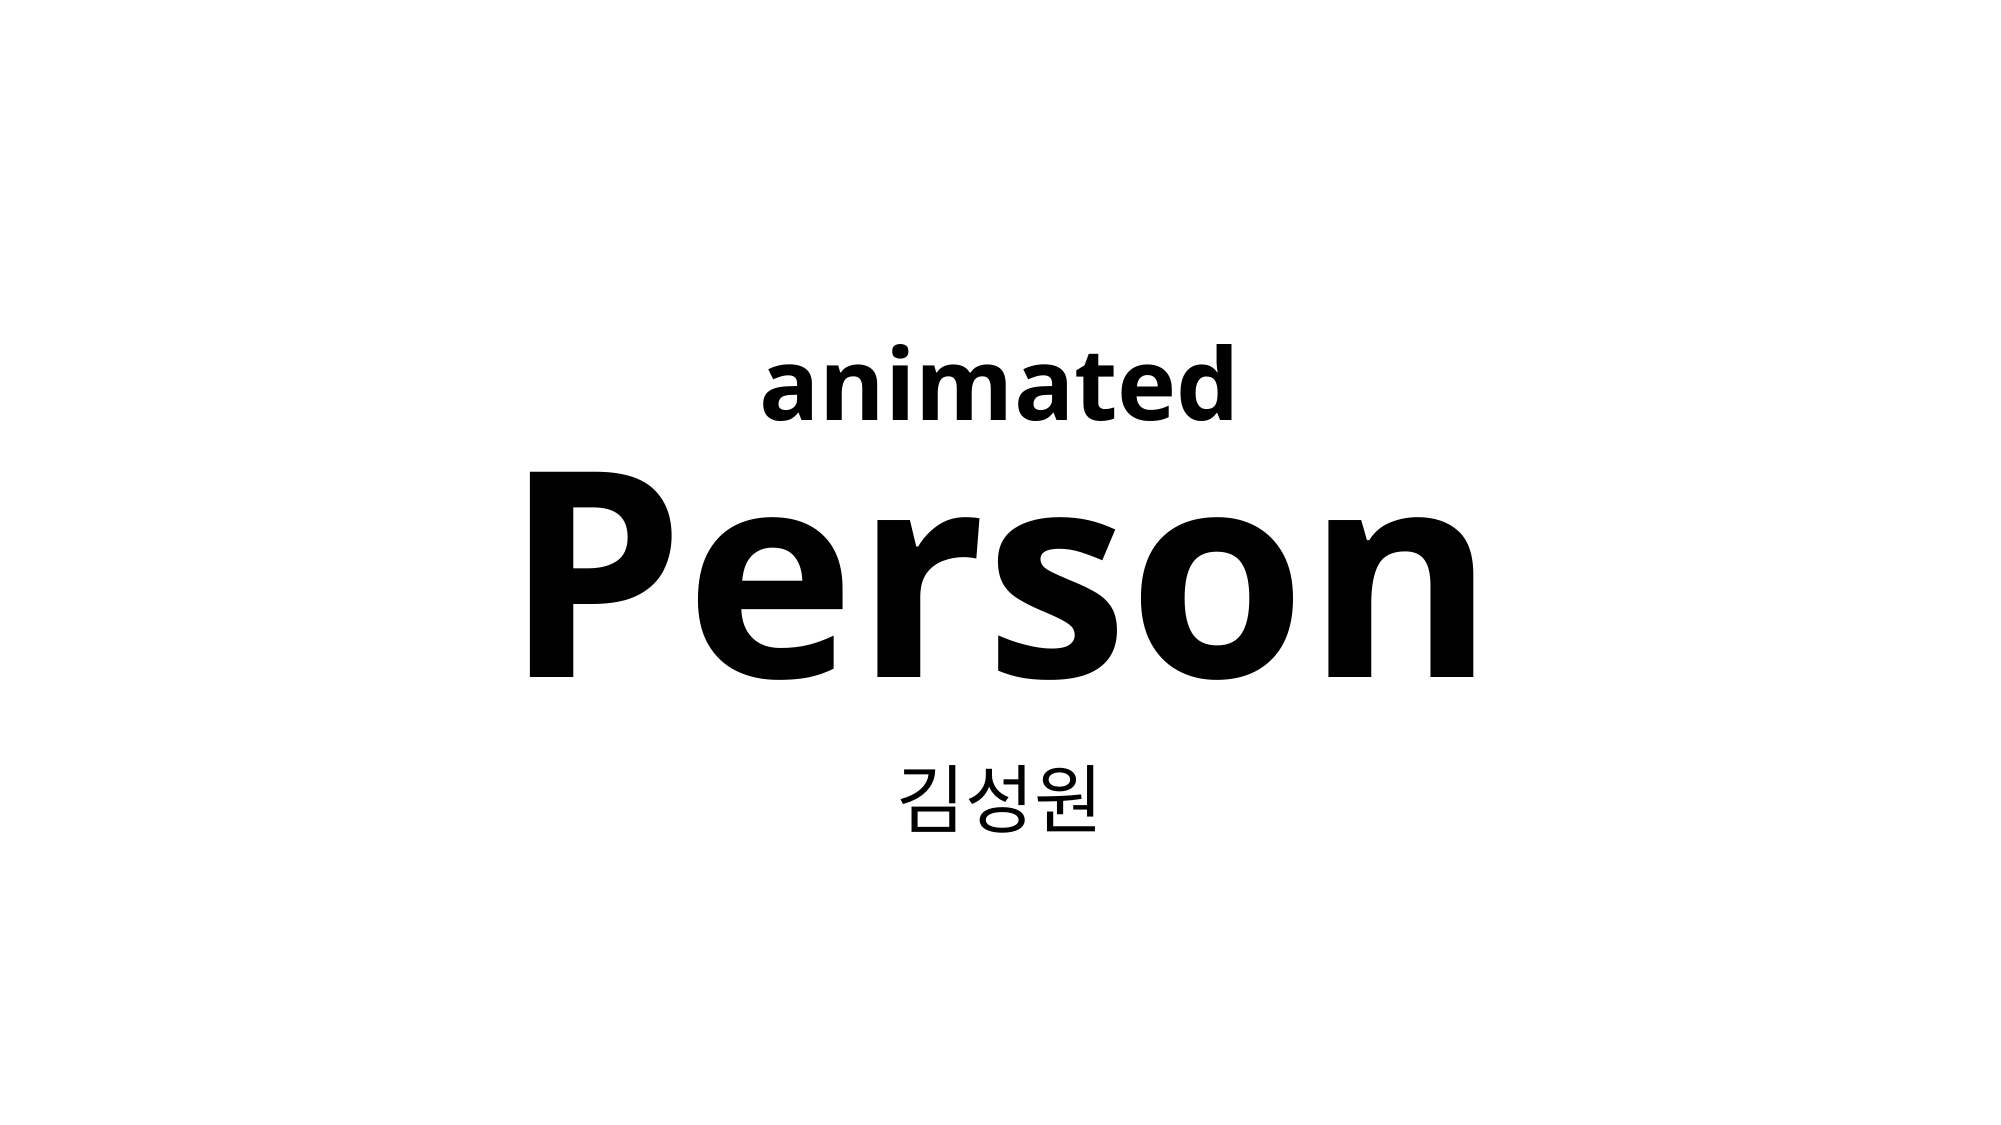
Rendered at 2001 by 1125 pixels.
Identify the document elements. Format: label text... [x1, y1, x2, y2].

text_box animated [706, 313, 1294, 448]
text_box Person [445, 382, 1555, 743]
text_box 김성원 [834, 744, 1166, 850]
